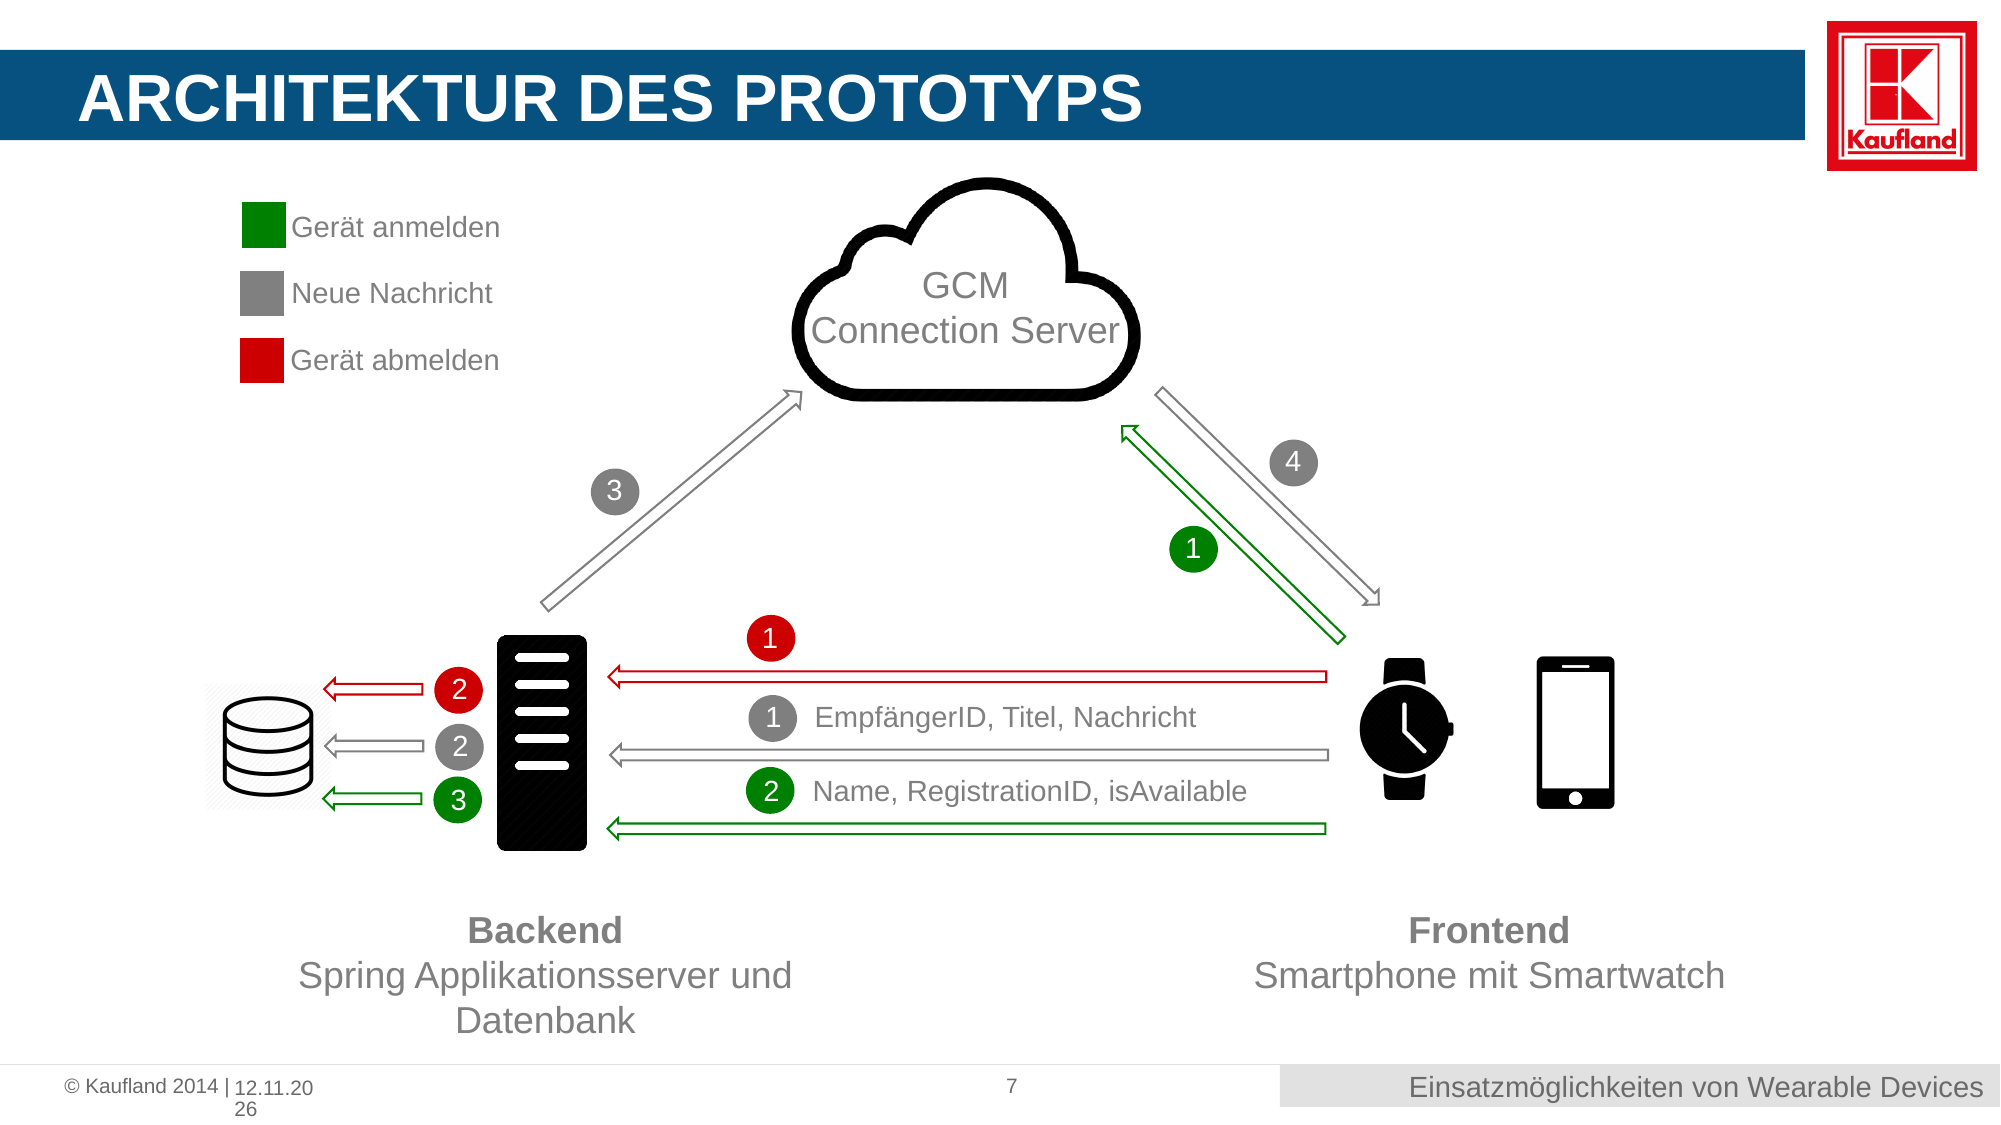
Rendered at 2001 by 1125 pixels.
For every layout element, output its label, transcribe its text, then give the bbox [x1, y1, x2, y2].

text_box [329, 676, 424, 703]
text_box [242, 202, 276, 248]
text_box [791, 625, 796, 652]
text_box Gerät abmelden [275, 333, 515, 384]
slide_number 7 [967, 1070, 1057, 1101]
picture [780, 115, 1151, 485]
text_box 2 Name, RegistrationID, isAvailable [748, 764, 1283, 815]
text_box Neue Nachricht [276, 266, 508, 317]
text_box 1 [747, 612, 791, 662]
text_box [1153, 385, 1380, 606]
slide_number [219, 1072, 338, 1102]
text_box 1 [1170, 521, 1217, 572]
footer Einsatzmöglichkeiten von Wearable Devices [1279, 1064, 2000, 1107]
text_box Backend Spring Applikationsserver und Datenbank [211, 899, 880, 1049]
picture [1827, 21, 1977, 171]
text_box [332, 732, 425, 760]
text_box [606, 815, 1327, 842]
text_box 3 [591, 464, 638, 515]
text_box 3 [435, 774, 482, 824]
text_box [1151, 445, 1347, 646]
text_box 4 [1270, 435, 1317, 486]
text_box [240, 338, 275, 383]
picture [486, 599, 597, 887]
picture [1335, 634, 1673, 831]
text_box [543, 400, 780, 599]
text_box 2 [437, 719, 484, 770]
text_box [332, 785, 423, 812]
text_box [608, 741, 1330, 769]
text_box 1 EmpfängerID, Titel, Nachricht [750, 690, 1254, 741]
text_box 2 [436, 662, 483, 713]
text_box Gerät anmelden [276, 200, 516, 251]
picture [204, 682, 332, 811]
text_box Frontend Smartphone mit Smartwatch [1238, 899, 1741, 1004]
text_box [606, 663, 1328, 690]
text_box [240, 271, 276, 316]
title Architektur des Prototyps [62, 50, 1804, 141]
